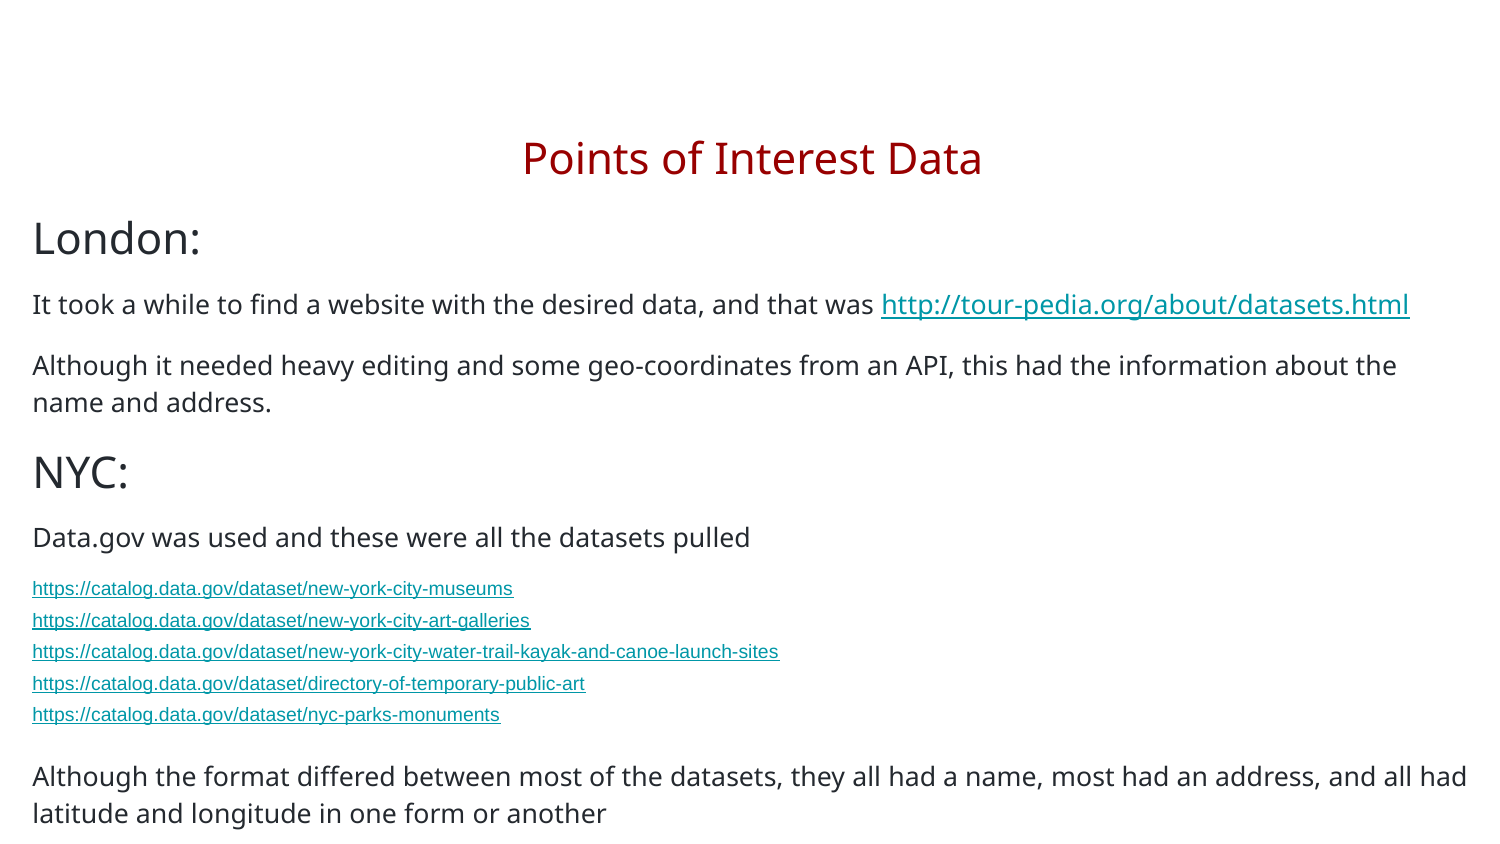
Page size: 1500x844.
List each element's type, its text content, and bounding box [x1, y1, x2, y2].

title Points of Interest Data London: It took a while to find a website with the desired data, and that was http://tour-pedia.org/about/datasets.html Although it needed heavy editing and some geo-coordinates from an API, this had the information about the name and address. NYC: Data.gov was used and these were all the datasets pulled https://catalog.data.gov/dataset/new-york-city-museums https://catalog.data.gov/dataset/new-york-city-art-galleries https://catalog.data.gov/dataset/new-york-city-water-trail-kayak-and-canoe-launch-sites https://catalog.data.gov/dataset/directory-of-temporary-public-art https://catalog.data.gov/dataset/nyc-parks-monuments Although the format differed between most of the datasets, they all had a name, most had an address, and all had latitude and longitude in one form or another [17, 29, 1488, 844]
